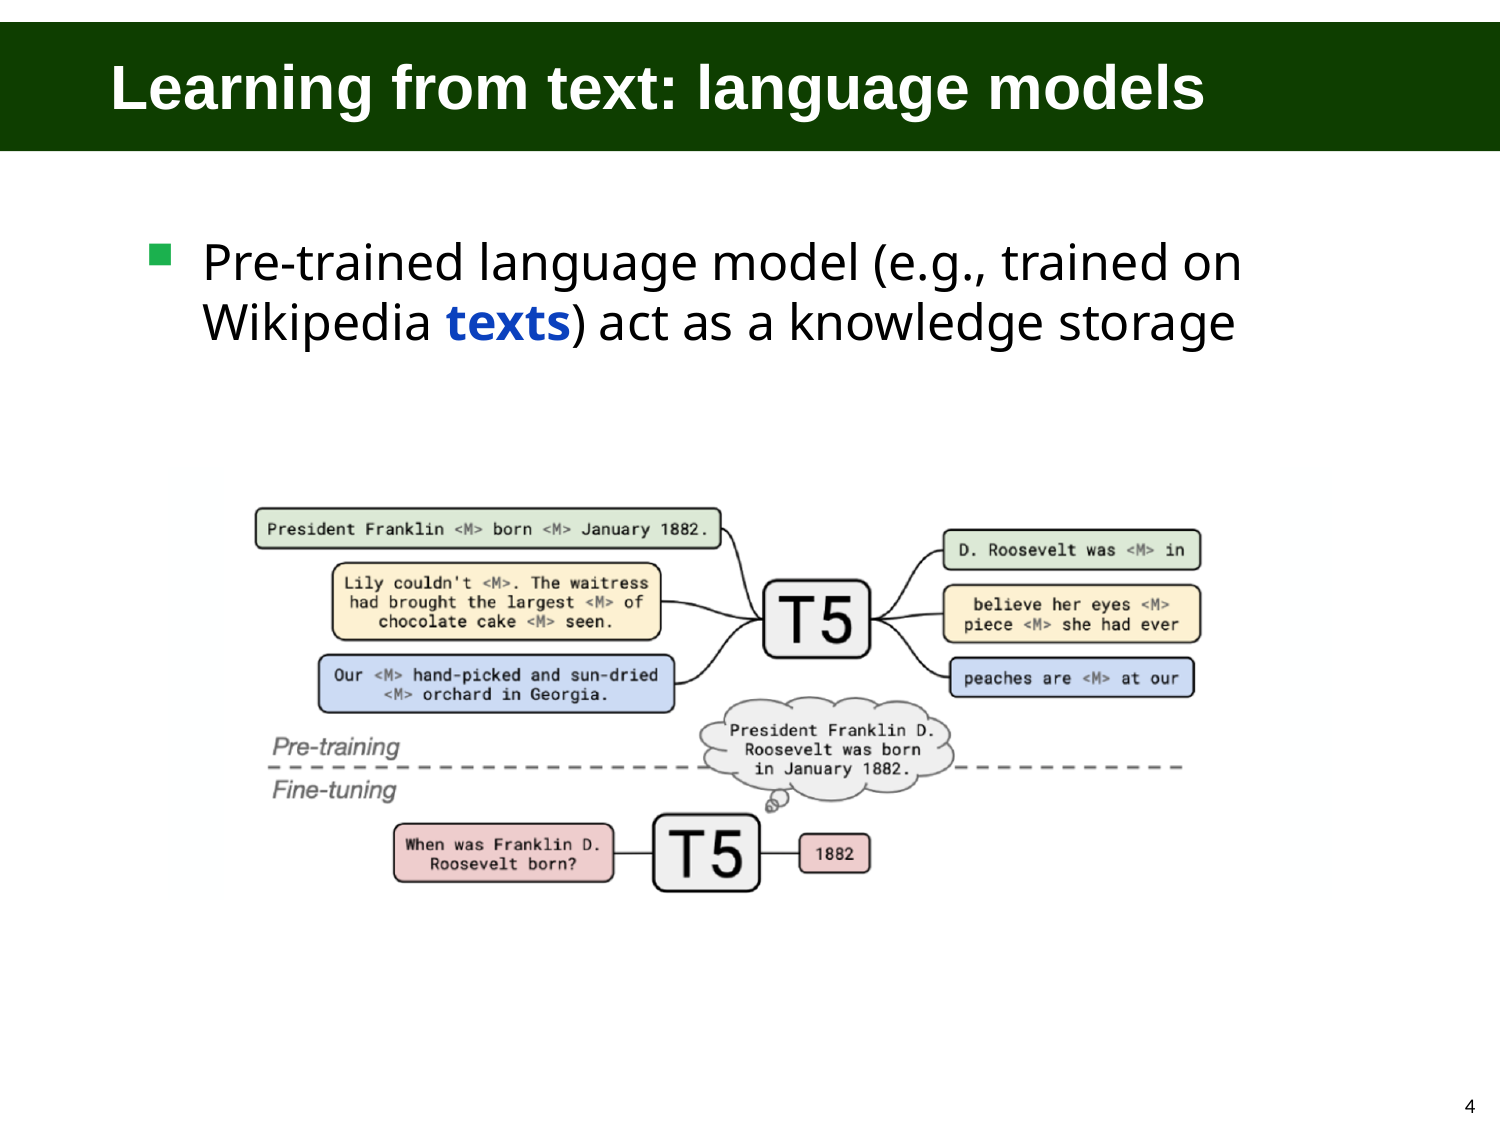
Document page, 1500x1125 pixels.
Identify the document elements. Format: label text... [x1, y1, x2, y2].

text_box Learning from text: language models [103, 39, 1216, 130]
picture [168, 466, 1332, 901]
text_box 4 [1332, 1085, 1483, 1125]
text_box Pre-trained language model (e.g., trained on Wikipedia texts) act as a knowledge storage [131, 222, 1382, 358]
